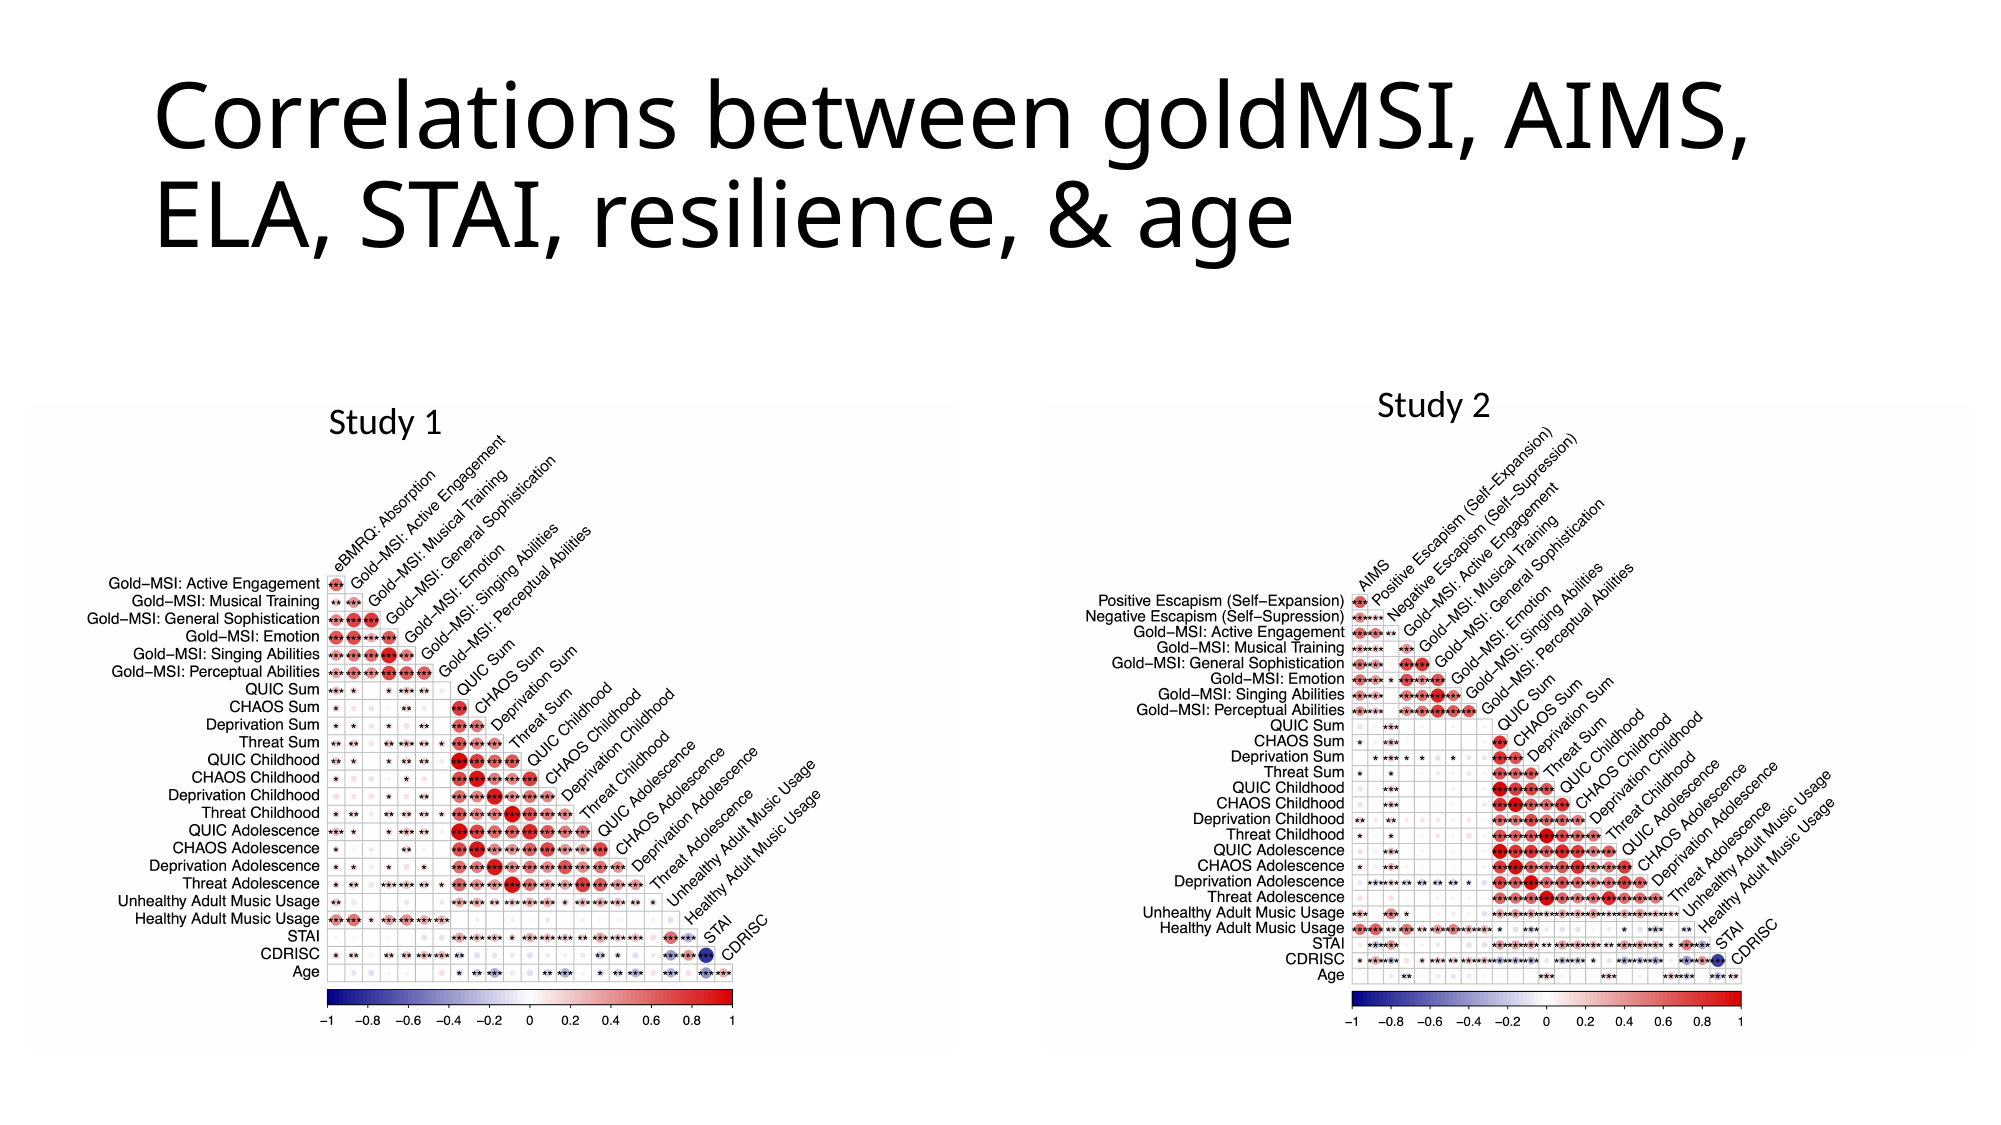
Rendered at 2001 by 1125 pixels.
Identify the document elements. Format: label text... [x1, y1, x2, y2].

text_box Study 1 [314, 389, 1314, 450]
picture [1043, 402, 1970, 1052]
title Correlations between goldMSI, AIMS, ELA, STAI, resilience, & age [137, 59, 1863, 278]
text_box Study 2 [1362, 372, 2000, 433]
picture [30, 402, 957, 1052]
